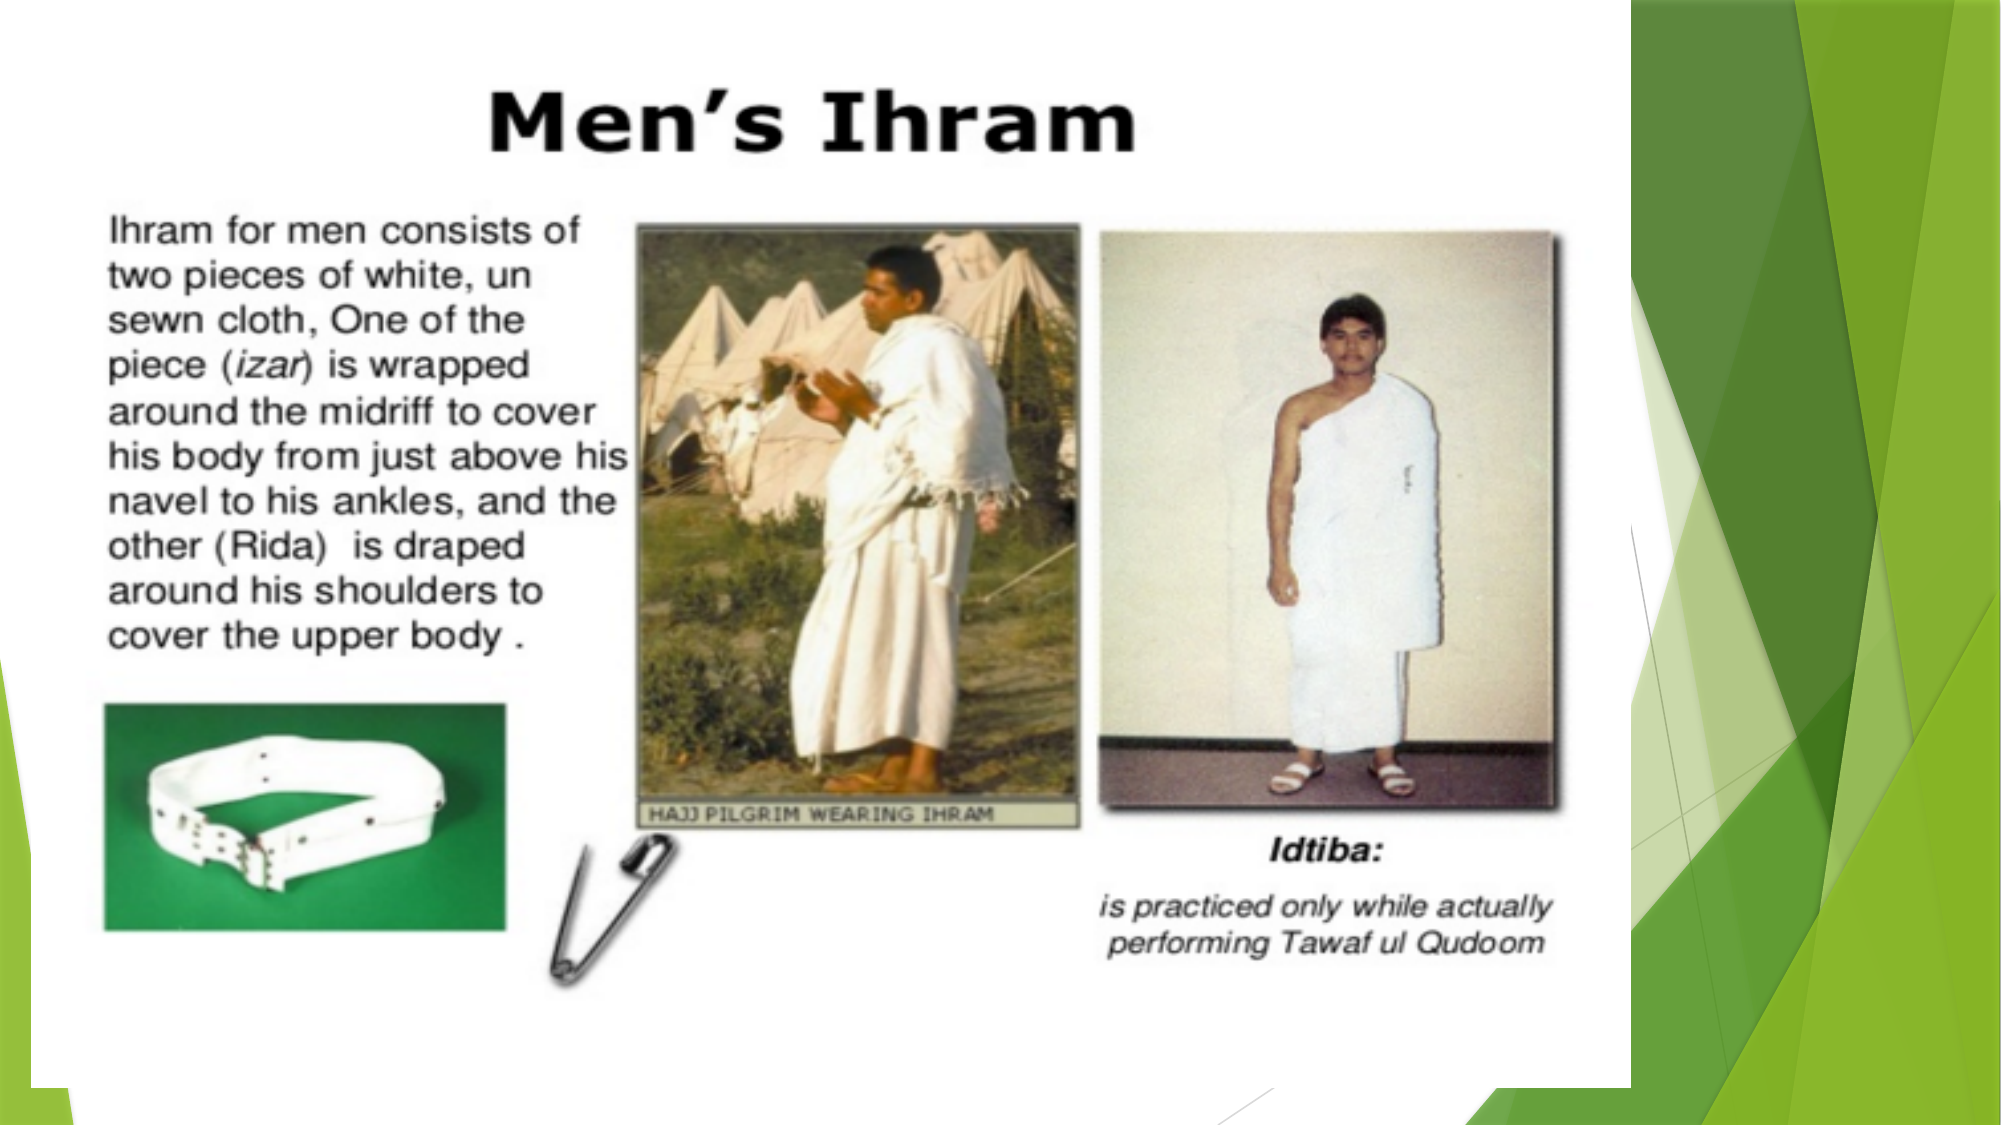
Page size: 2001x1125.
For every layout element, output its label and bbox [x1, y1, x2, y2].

picture [31, 0, 1632, 1089]
